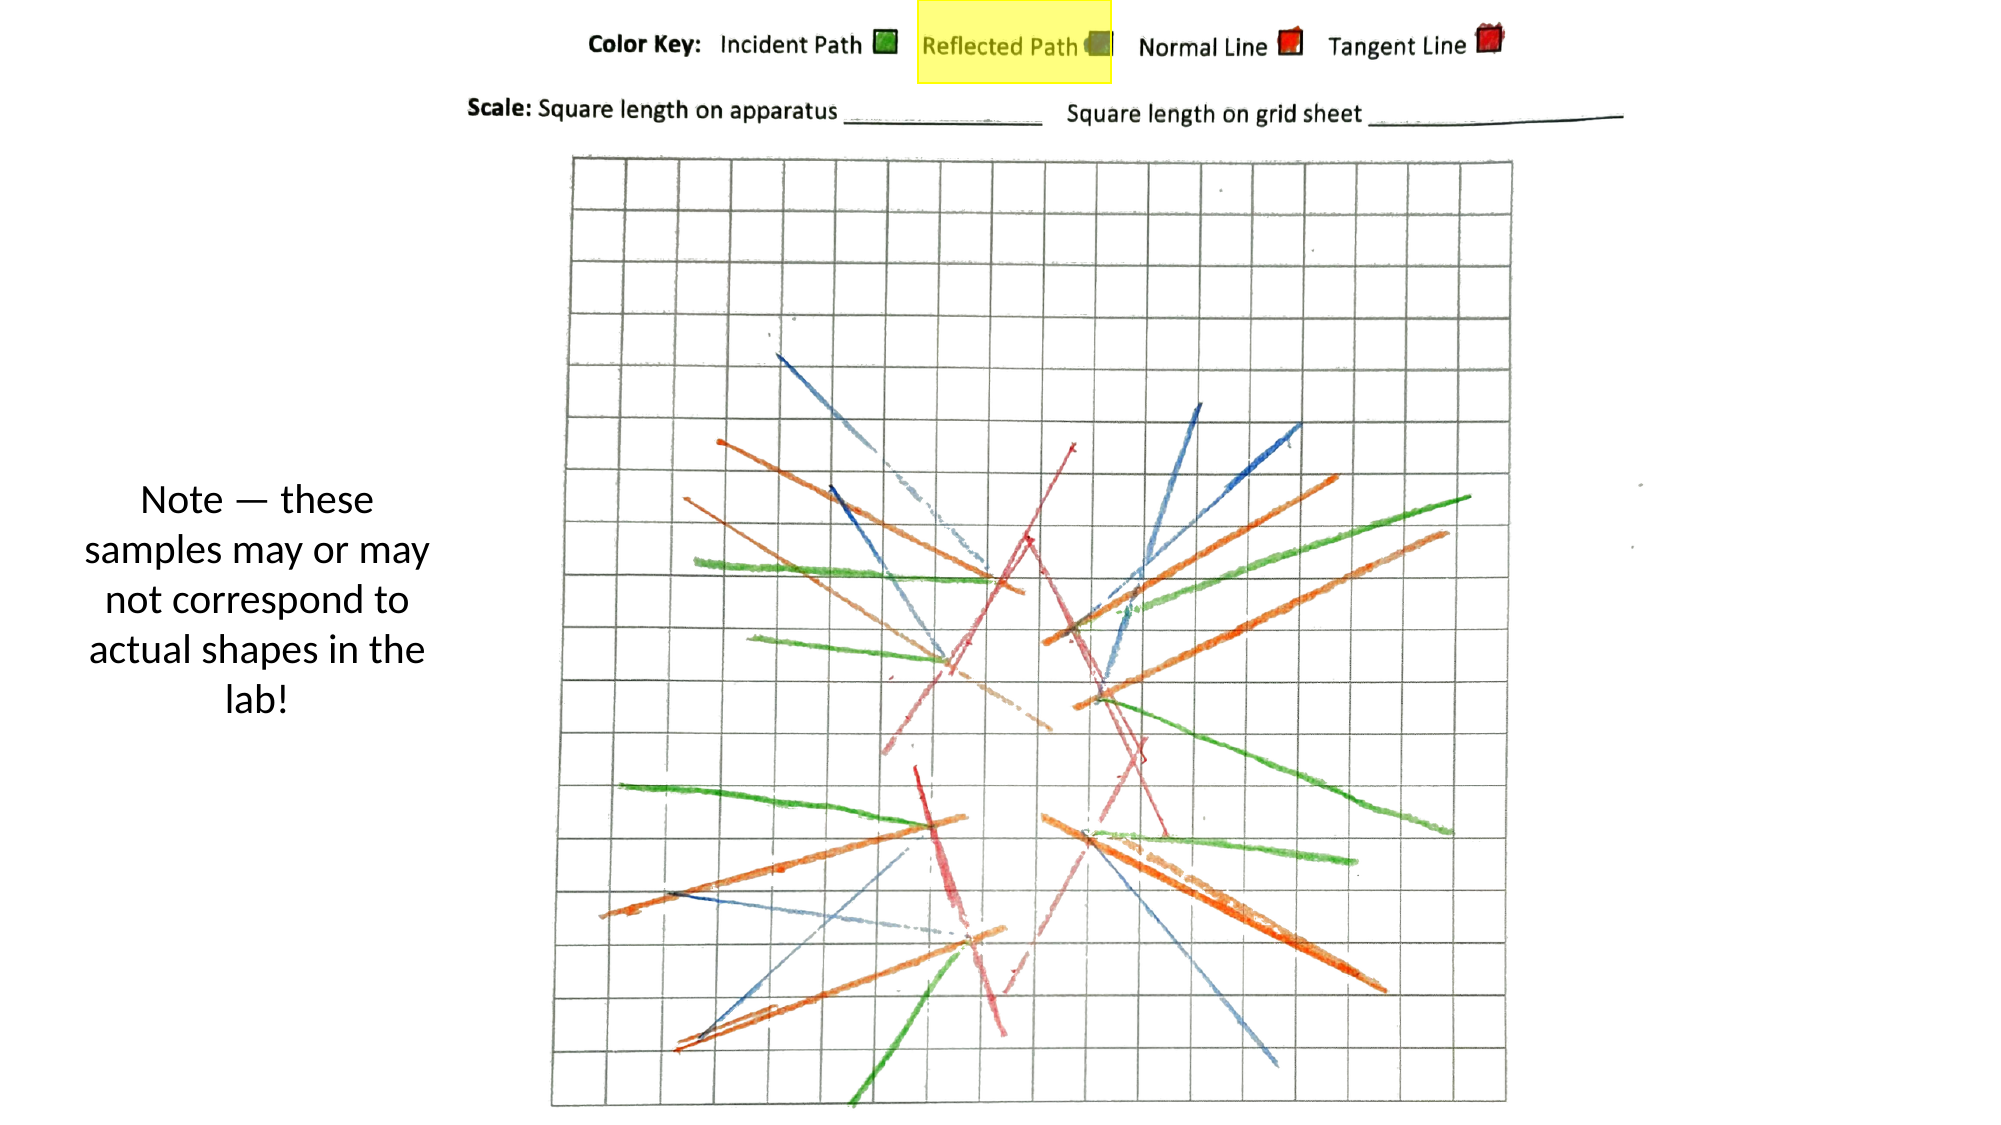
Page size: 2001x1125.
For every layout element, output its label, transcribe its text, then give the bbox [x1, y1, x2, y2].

text_box Note — these samples may or may not correspond to actual shapes in the lab! [68, 464, 343, 729]
picture [343, 0, 1657, 1125]
